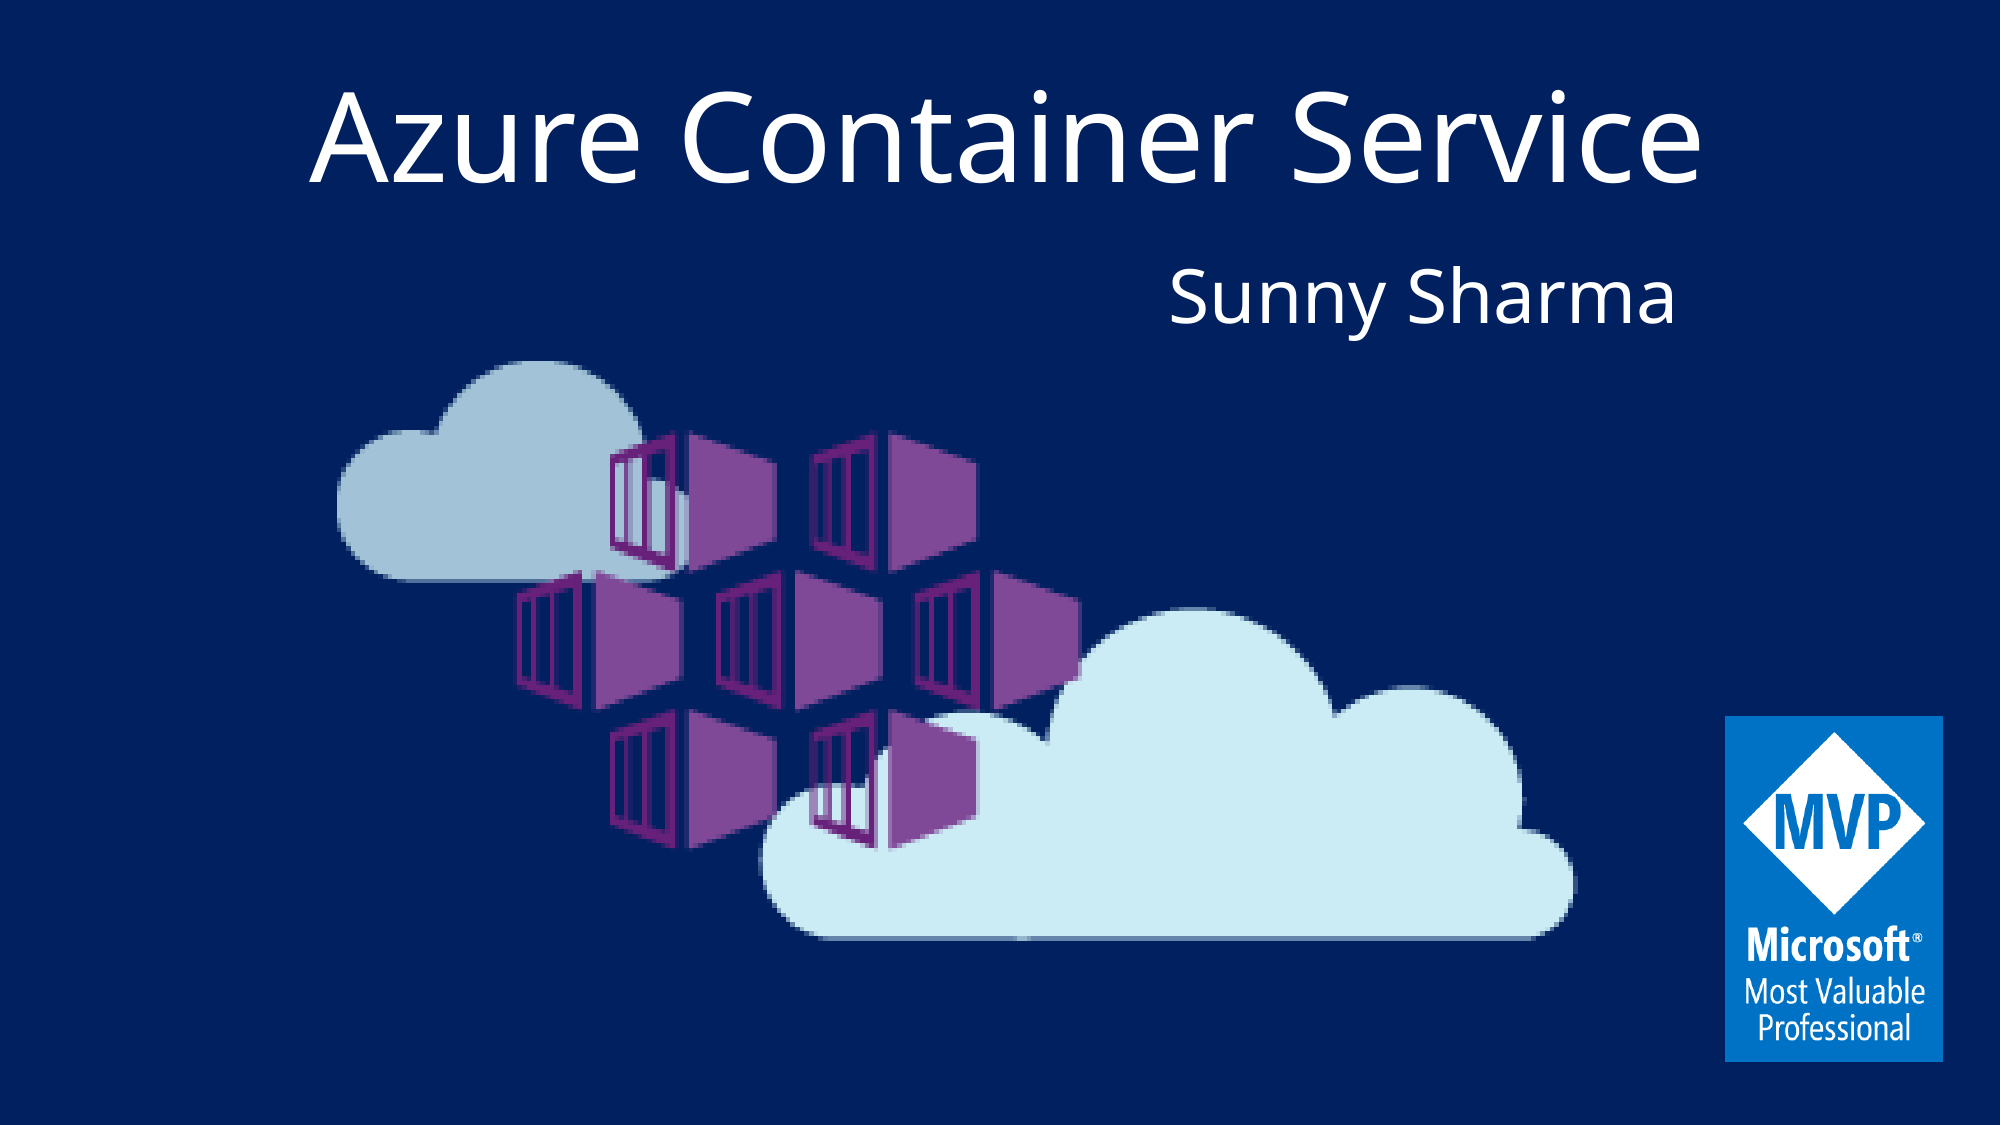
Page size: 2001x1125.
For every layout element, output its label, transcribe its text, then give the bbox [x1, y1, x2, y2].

title Azure Container Service [257, 54, 1758, 218]
picture [1725, 716, 1944, 1062]
subtitle Sunny Sharma [1144, 251, 1704, 383]
picture [328, 352, 1578, 955]
